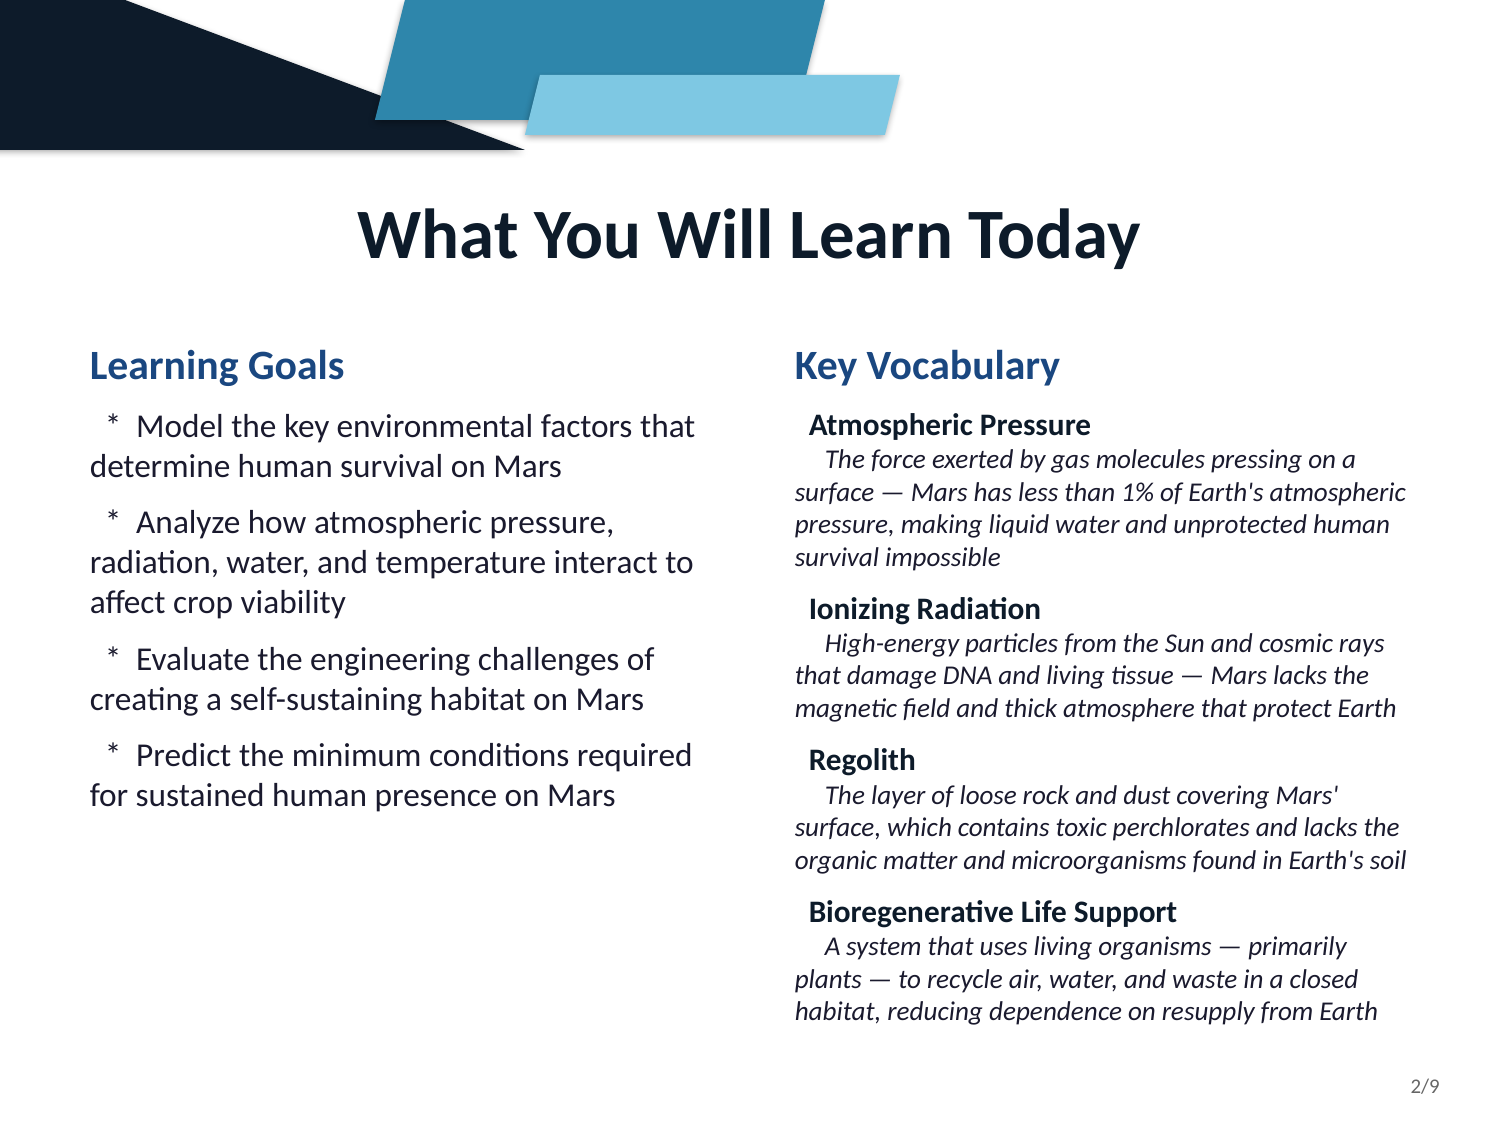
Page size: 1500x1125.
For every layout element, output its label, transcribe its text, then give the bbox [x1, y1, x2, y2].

text_box [374, 0, 826, 121]
text_box 2/9 [1395, 1065, 1455, 1105]
text_box What You Will Learn Today [342, 179, 1157, 280]
text_box [0, 0, 526, 151]
text_box Key Vocabulary Atmospheric Pressure The force exerted by gas molecules pressing on a surface — Mars has less than 1% of Earth's atmospheric pressure, making liquid water and unprotected human survival impossible Ionizing Radiation High-energy particles from the Sun and cosmic rays that damage DNA and living tissue — Mars lacks the magnetic field and thick atmosphere that protect Earth Regolith The layer of loose rock and dust covering Mars' surface, which contains toxic perchlorates and lacks the organic matter and microorganisms found in Earth's soil Bioregenerative Life Support A system that uses living organisms — primarily plants — to recycle air, water, and waste in a closed habitat, reducing dependence on resupply from Earth [779, 329, 1425, 1034]
text_box [524, 74, 901, 136]
text_box Learning Goals * Model the key environmental factors that determine human survival on Mars * Analyze how atmospheric pressure, radiation, water, and temperature interact to affect crop viability * Evaluate the engineering challenges of creating a self-sustaining habitat on Mars * Predict the minimum conditions required for sustained human presence on Mars [74, 329, 750, 821]
